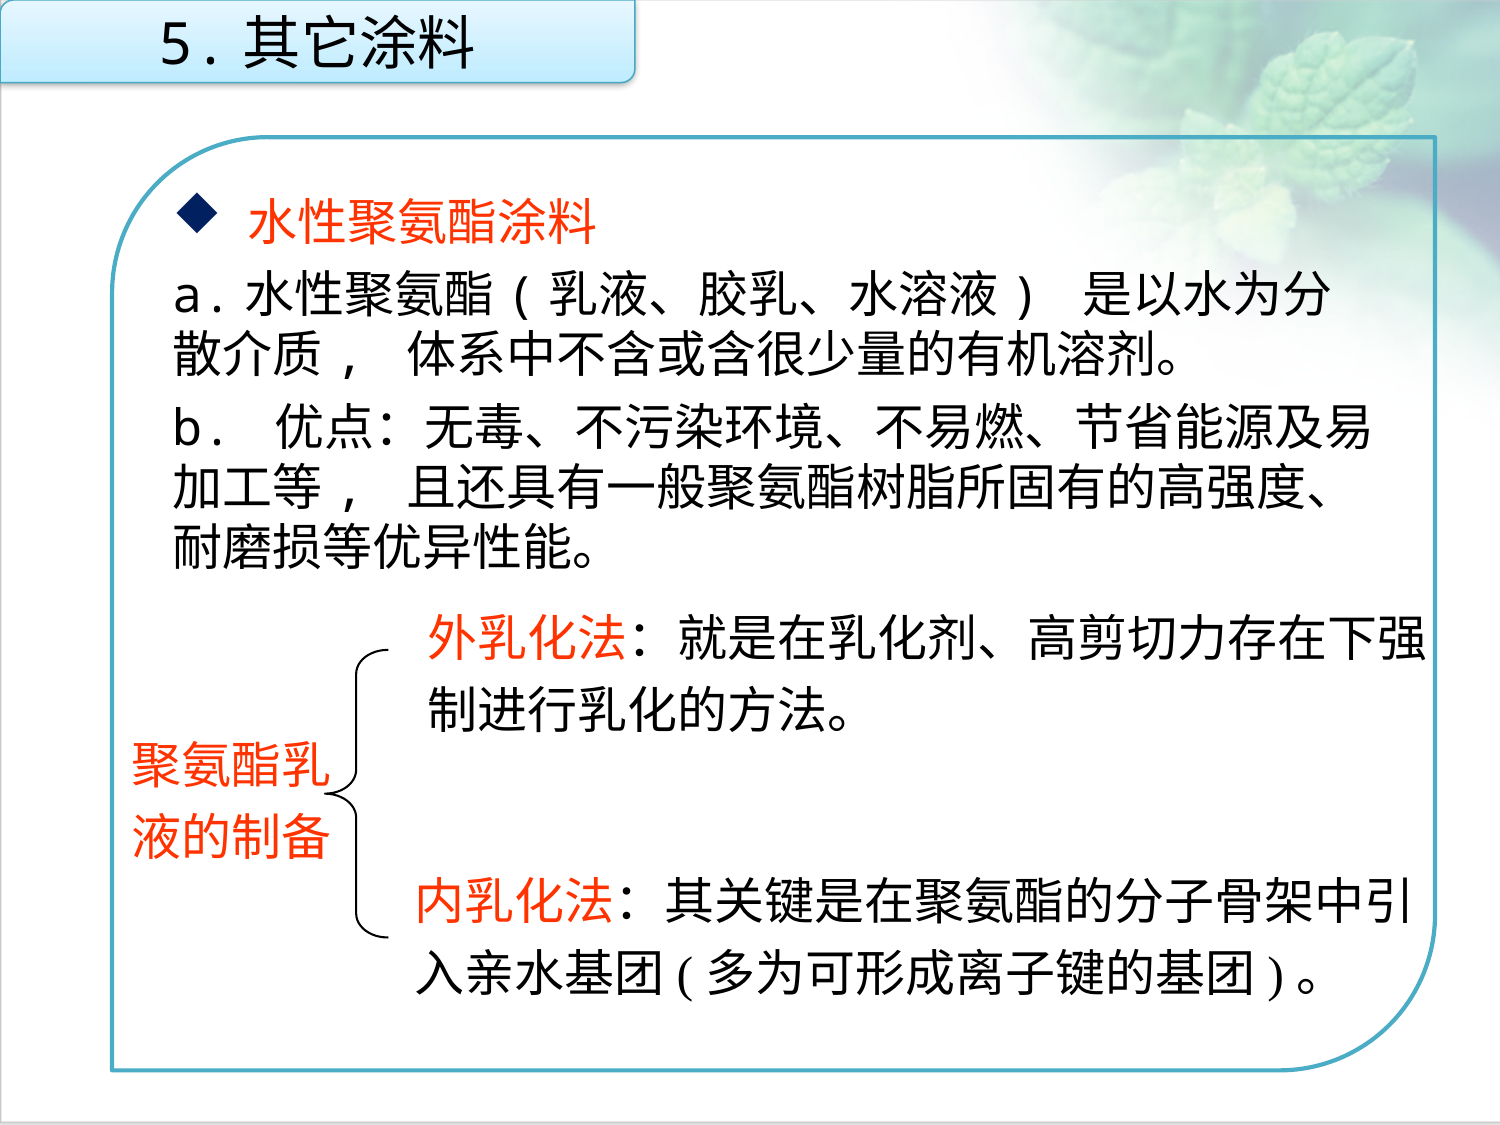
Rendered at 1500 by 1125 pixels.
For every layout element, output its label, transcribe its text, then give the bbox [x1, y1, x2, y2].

text_box 外乳化法：就是在乳化剂、高剪切力存在下强制进行乳化的方法。 [412, 587, 1463, 747]
text_box 水性聚氨酯涂料 a.水性聚氨酯(乳液、胶乳、水溶液) 是以水为分散介质, 体系中不含或含很少量的有机溶剂。 b. 优点：无毒、不污染环境、不易燃、节省能源及易加工等, 且还具有一般聚氨酯树脂所固有的高强度、耐磨损等优异性能。 [109, 135, 1438, 1073]
text_box 5.其它涂料 [0, 0, 636, 84]
text_box 内乳化法：其关键是在聚氨酯的分子骨架中引入亲水基团(多为可形成离子键的基团)。 [399, 849, 1450, 1009]
picture [0, 0, 1500, 1125]
text_box 聚氨酯乳液的制备 [113, 714, 351, 873]
text_box [324, 649, 388, 938]
